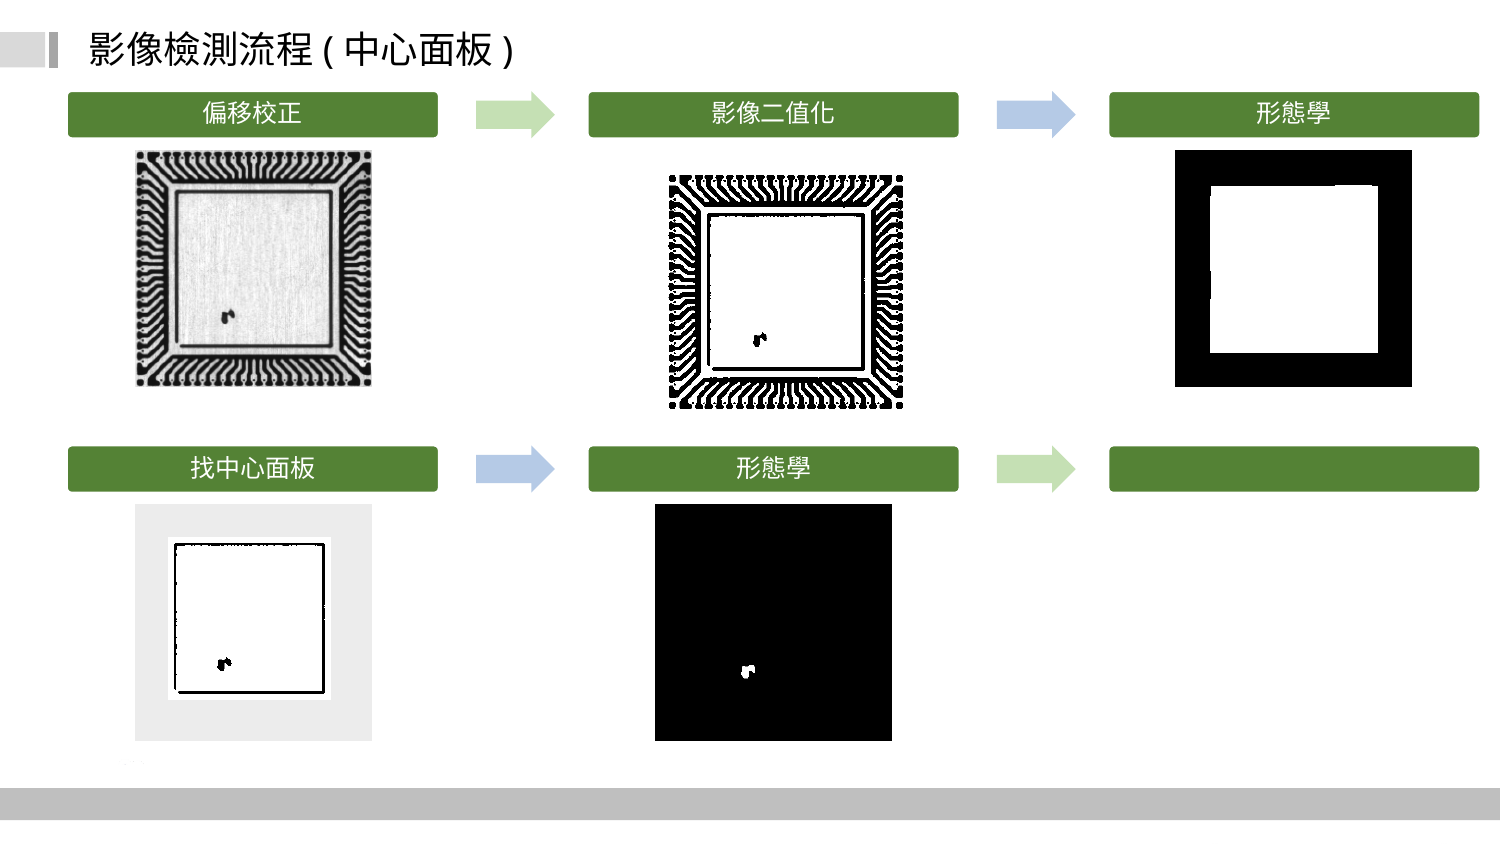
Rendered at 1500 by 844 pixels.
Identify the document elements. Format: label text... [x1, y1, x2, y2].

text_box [64, 91, 1483, 139]
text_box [64, 445, 1483, 493]
title 影像檢測流程(中心面板) [73, 20, 1199, 80]
picture [0, 0, 1500, 764]
